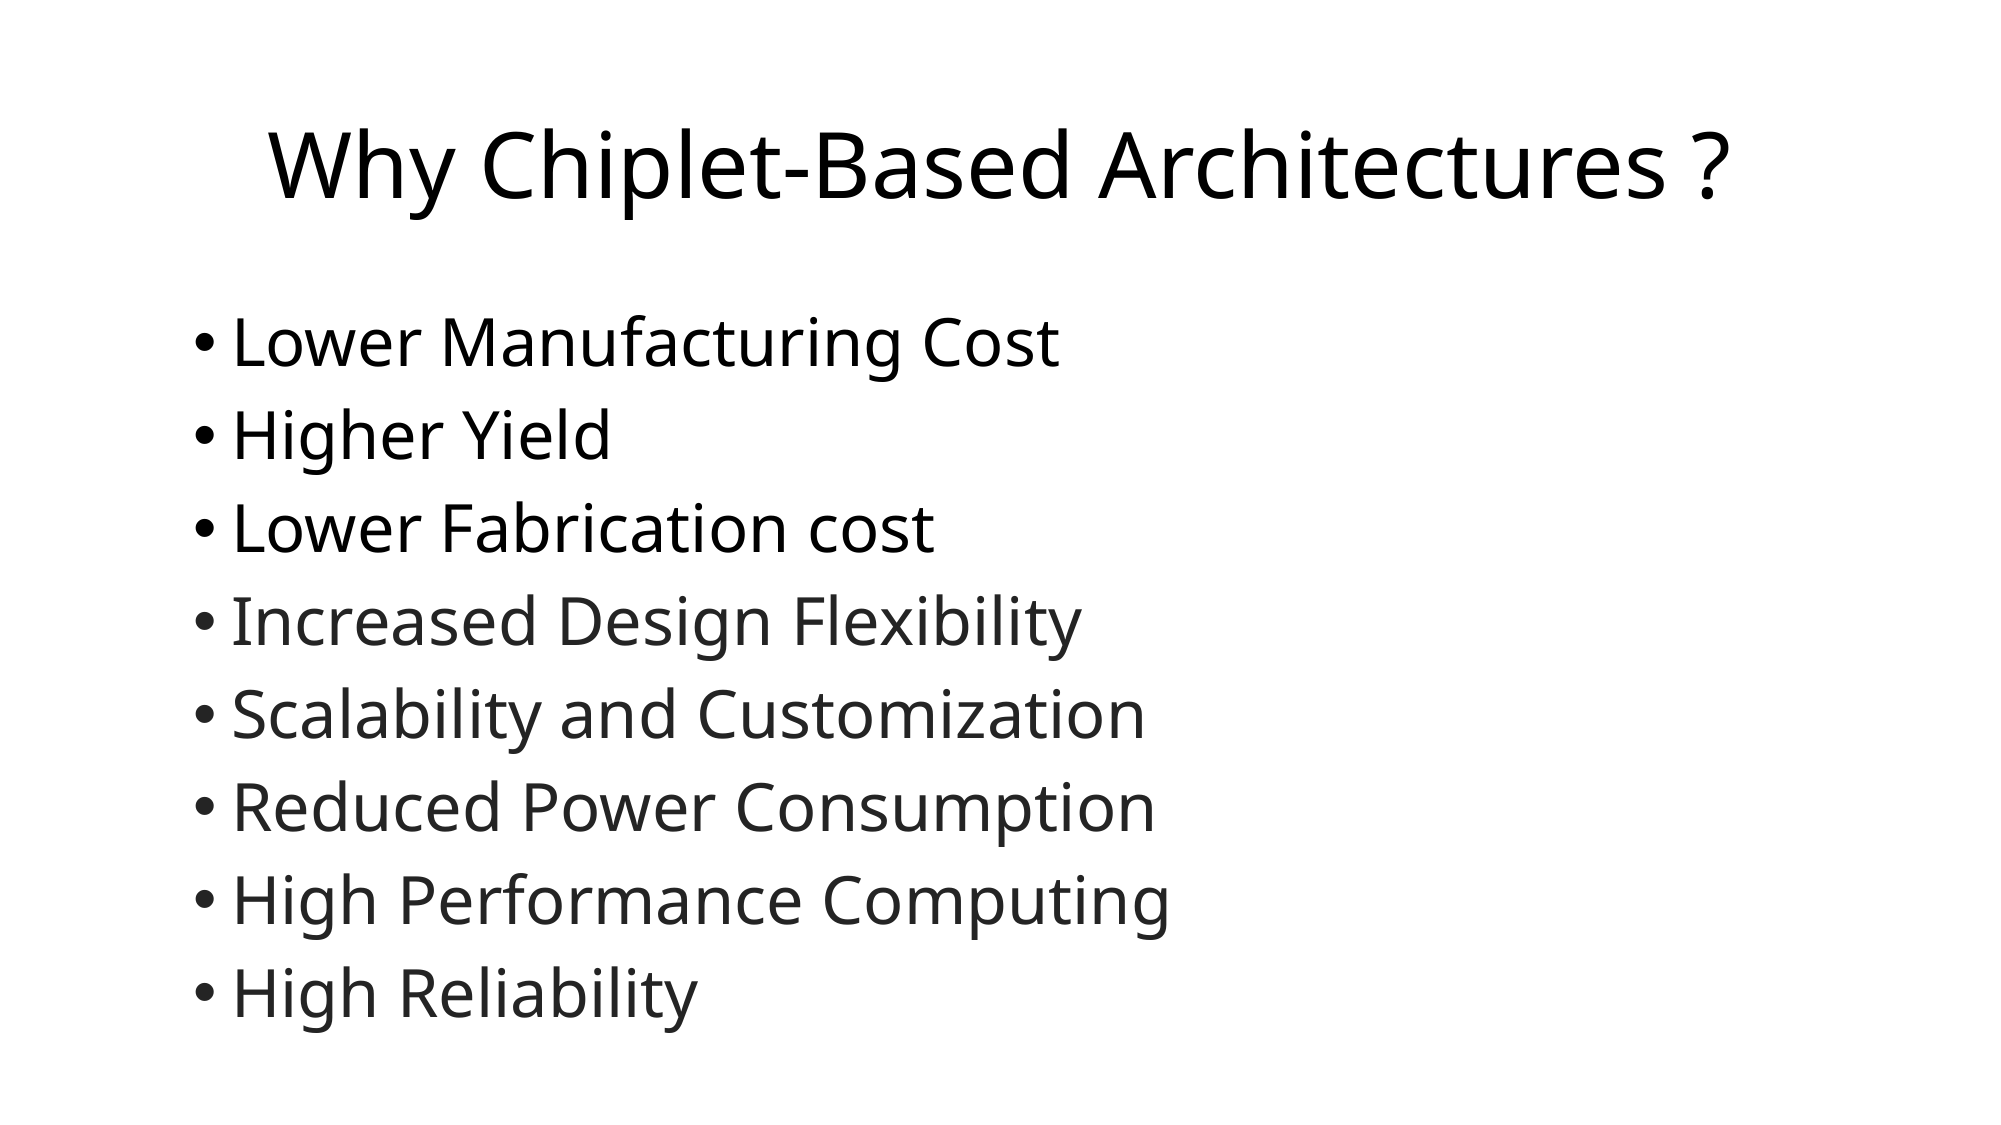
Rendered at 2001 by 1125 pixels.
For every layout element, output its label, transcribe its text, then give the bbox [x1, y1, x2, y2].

title Why Chiplet-Based Architectures ? [137, 59, 1863, 278]
list Lower Manufacturing Cost Higher Yield Lower Fabrication cost Increased Design Flexibility Scalability and Customization Reduced Power Consumption High Performance Computing High Reliability [178, 301, 1922, 1080]
